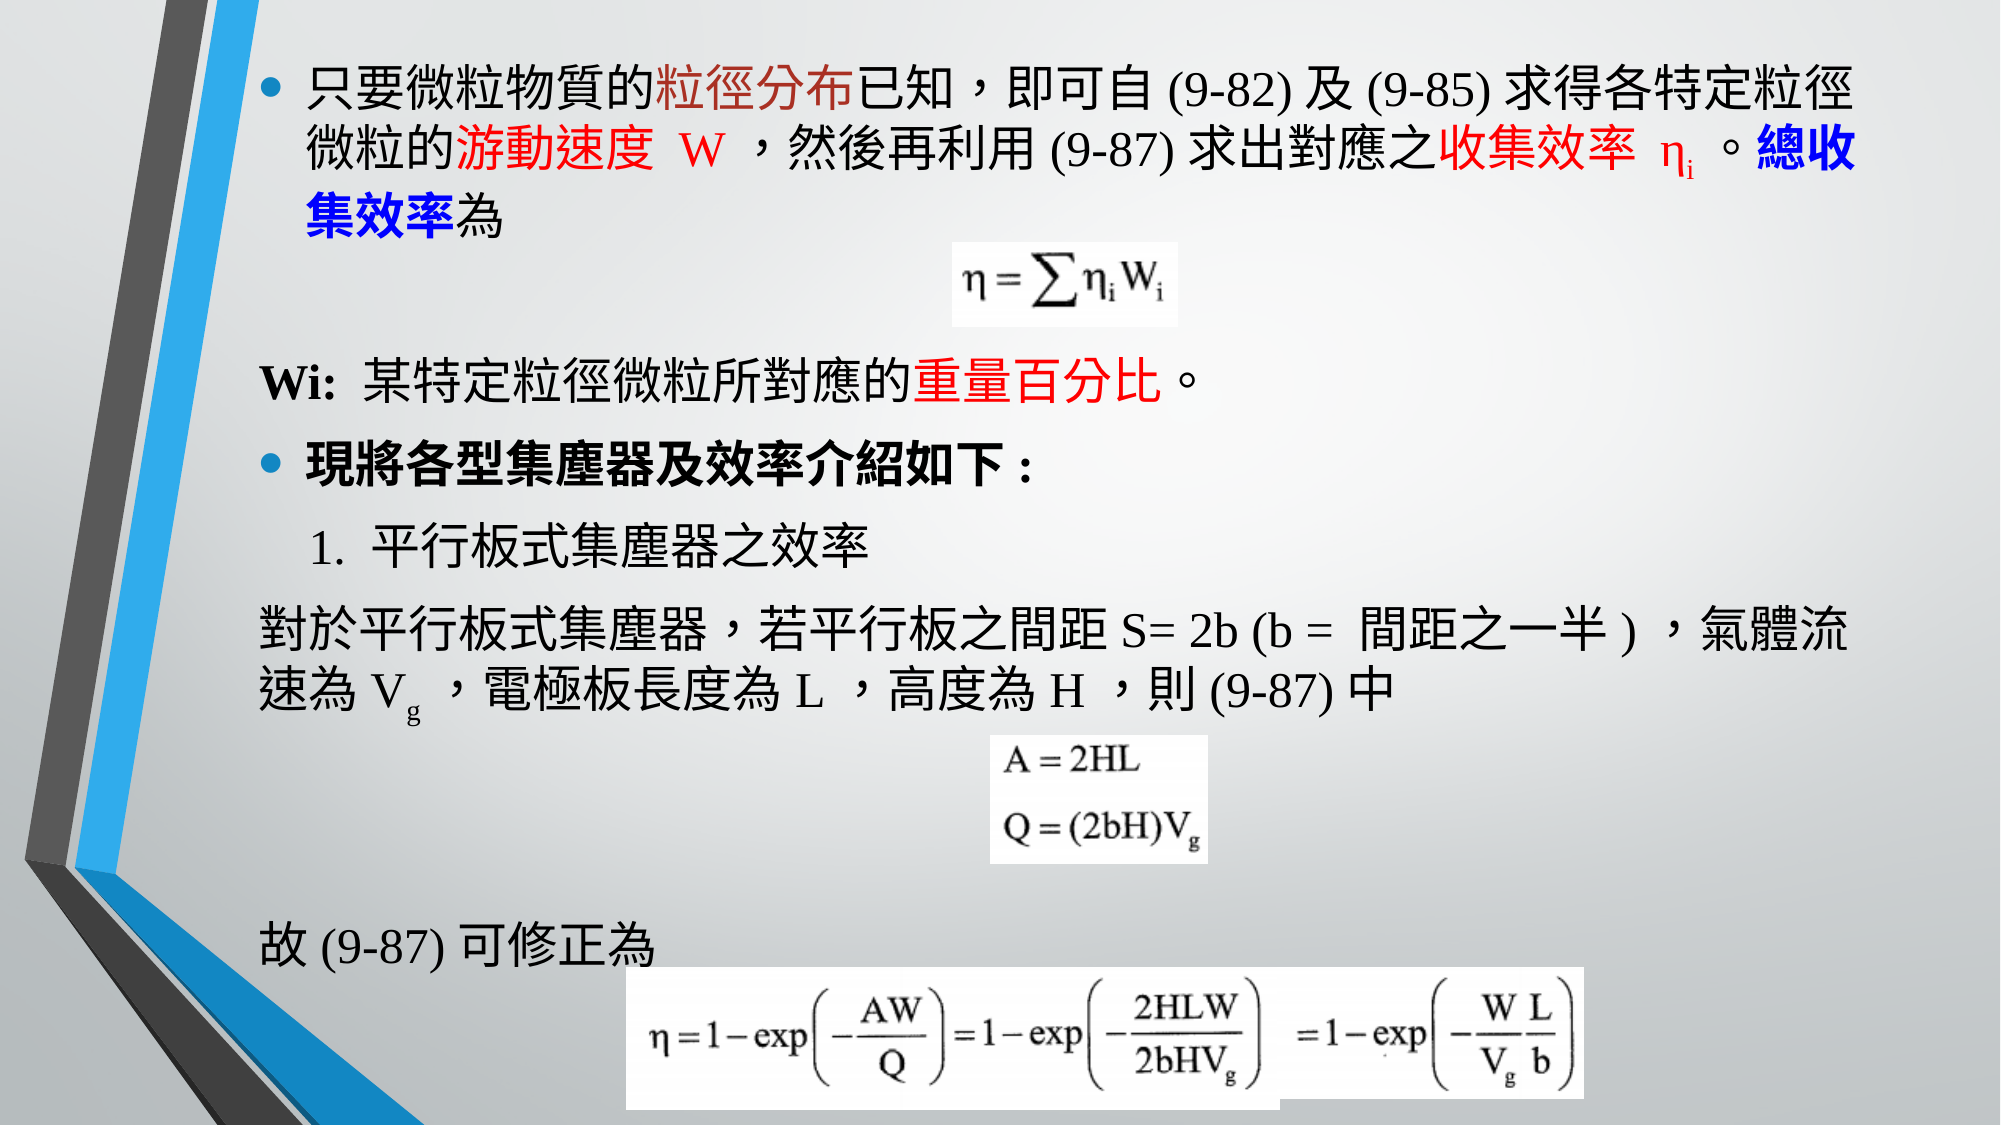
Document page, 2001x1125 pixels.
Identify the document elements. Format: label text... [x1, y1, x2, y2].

list 只要微粒物質的粒徑分布已知，即可自(9-82)及(9-85)求得各特定粒徑微粒的游動速度 W，然後再利用(9-87)求出對應之收集效率 ηi。總收集效率為 Wi: 某特定粒徑微粒所對應的重量百分比。 現將各型集塵器及效率介紹如下: 1. 平行板式集塵器之效率 對於平行板式集塵器，若平行板之間距S= 2b (b = 間距之一半)，氣體流速為Vg，電極板長度為L，高度為H，則(9-87)中 故(9-87)可修正為 [243, 37, 1887, 1075]
picture [989, 735, 1208, 864]
picture [626, 967, 1584, 1110]
picture [952, 241, 1178, 328]
